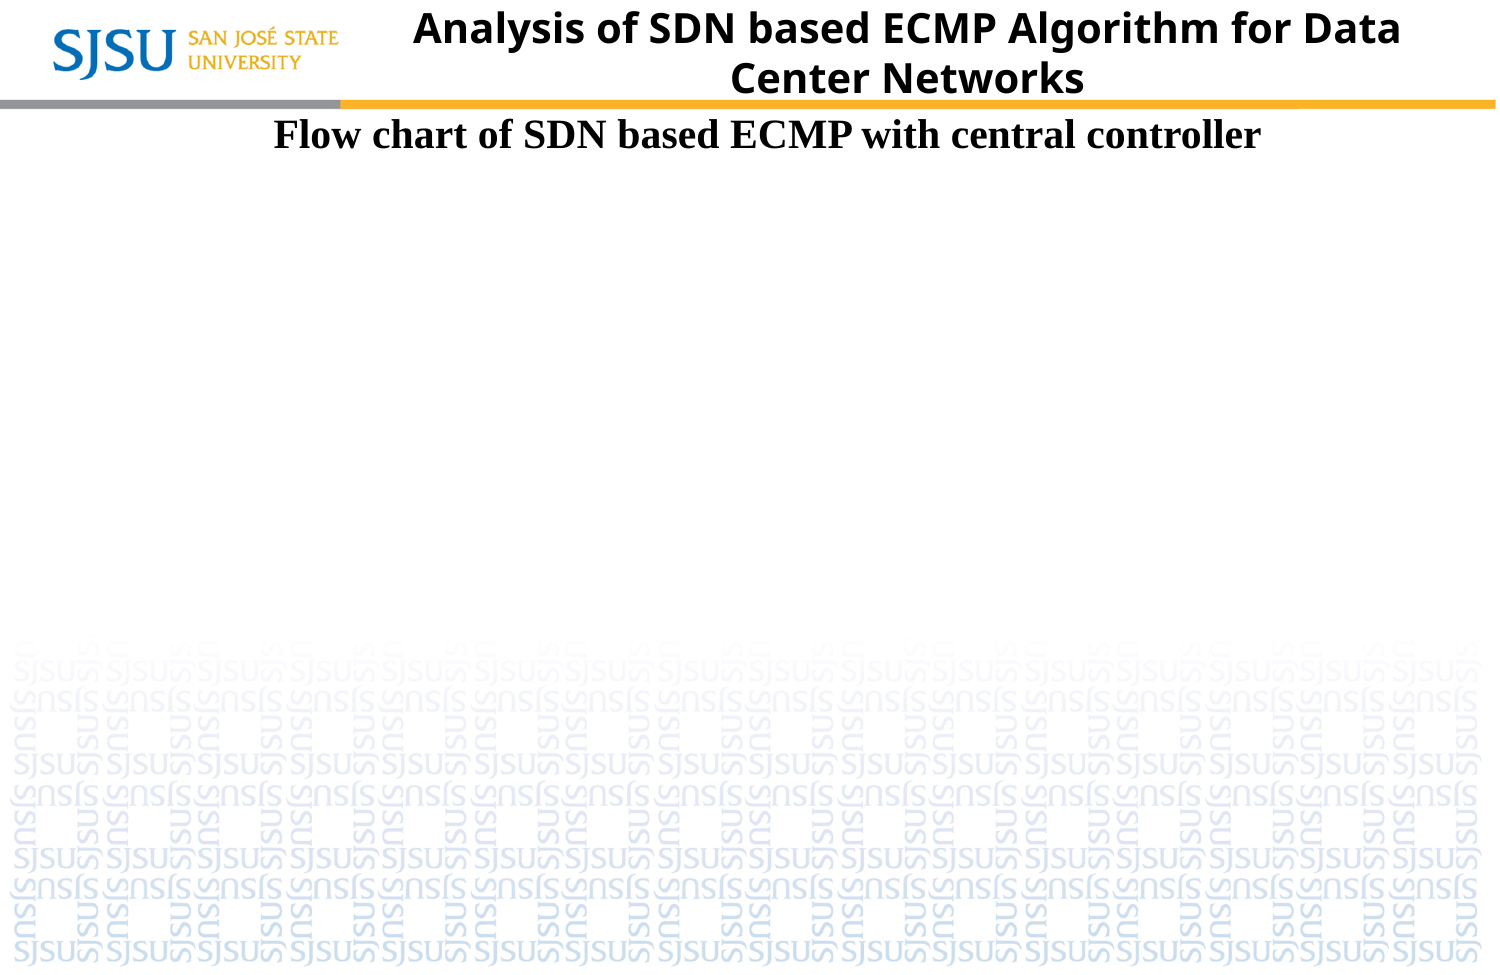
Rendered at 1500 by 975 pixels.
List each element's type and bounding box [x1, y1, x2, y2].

picture [0, 0, 1496, 972]
chart [116, 229, 1393, 891]
